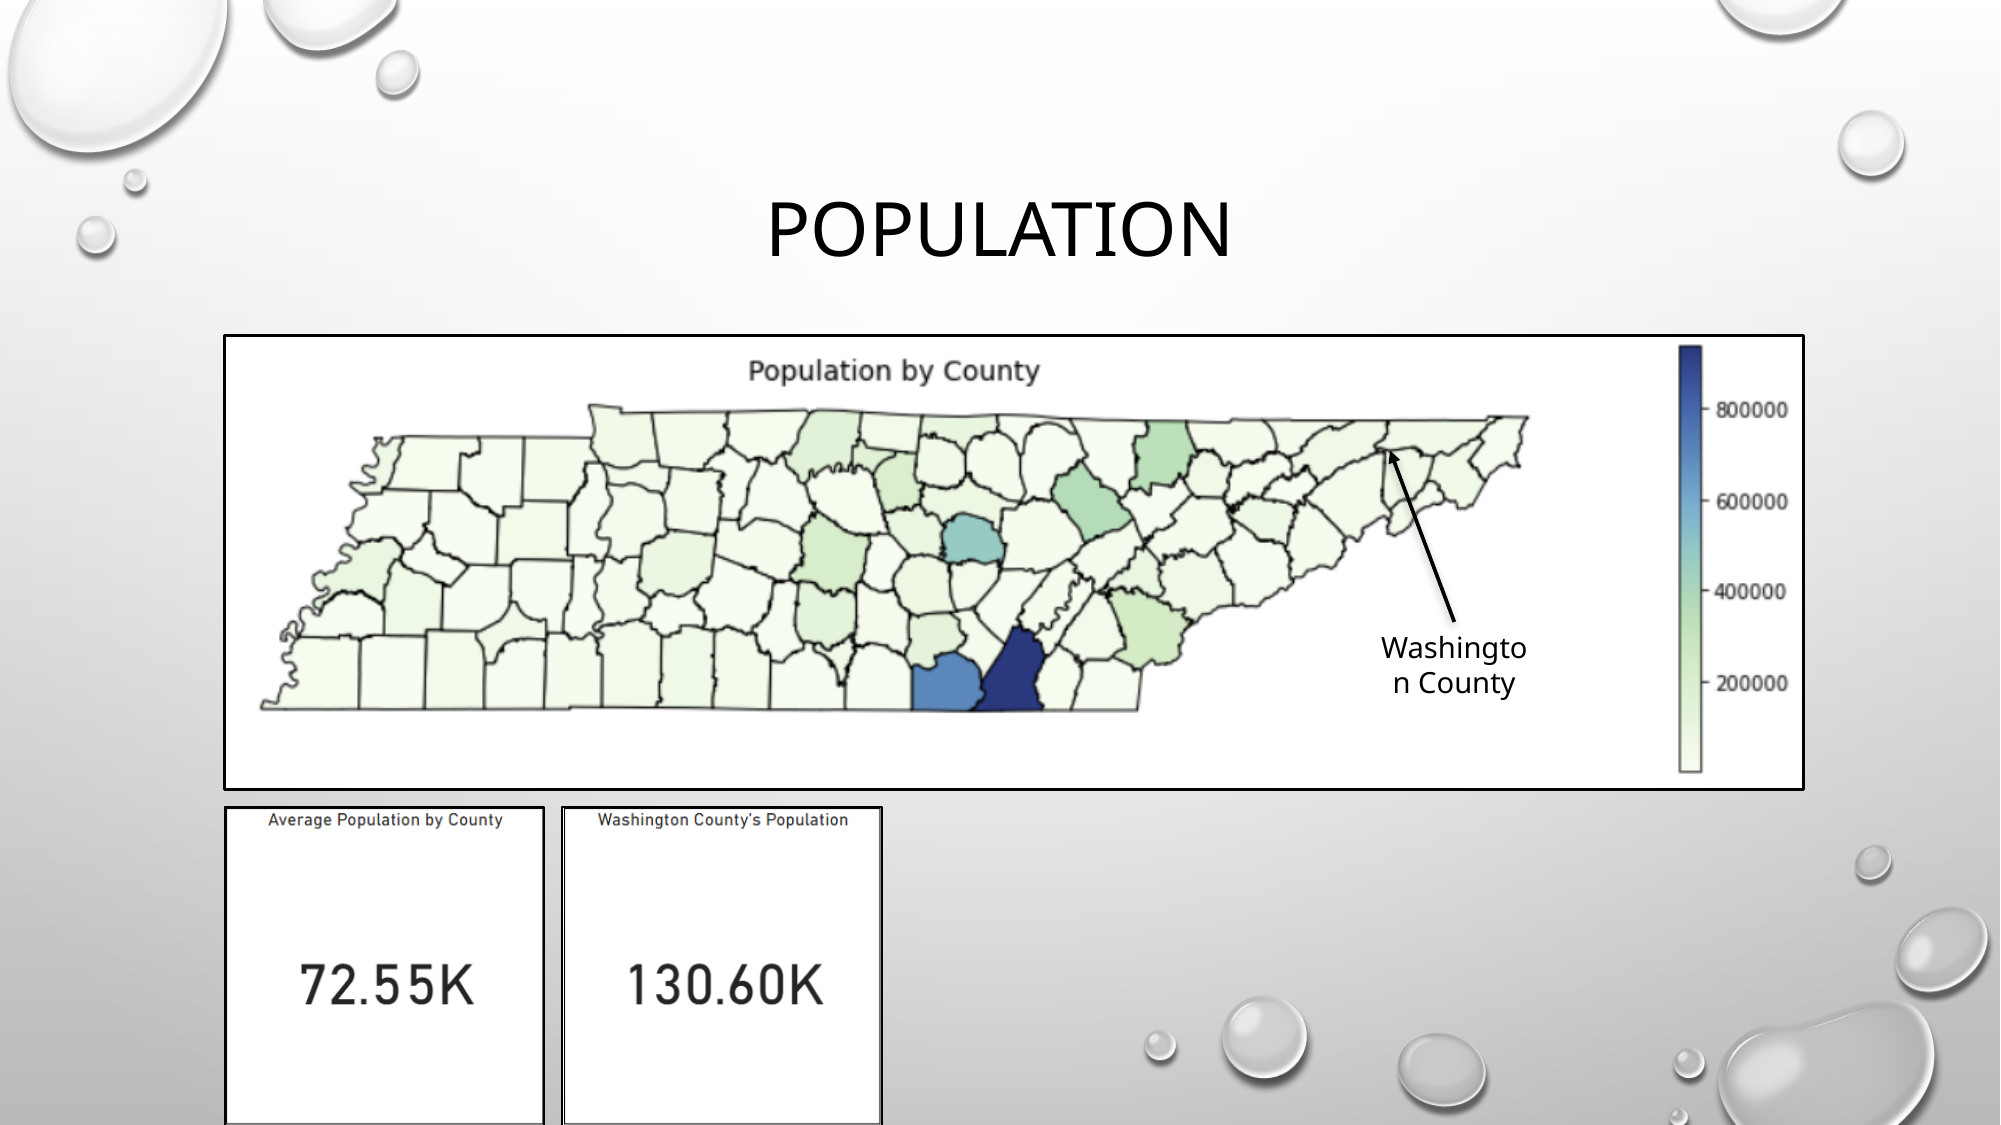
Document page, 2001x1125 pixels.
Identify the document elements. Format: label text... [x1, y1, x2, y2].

picture [225, 807, 544, 1125]
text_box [1389, 450, 1455, 623]
picture [0, 0, 2000, 1125]
title Population [149, 101, 1851, 364]
picture [563, 807, 881, 1125]
